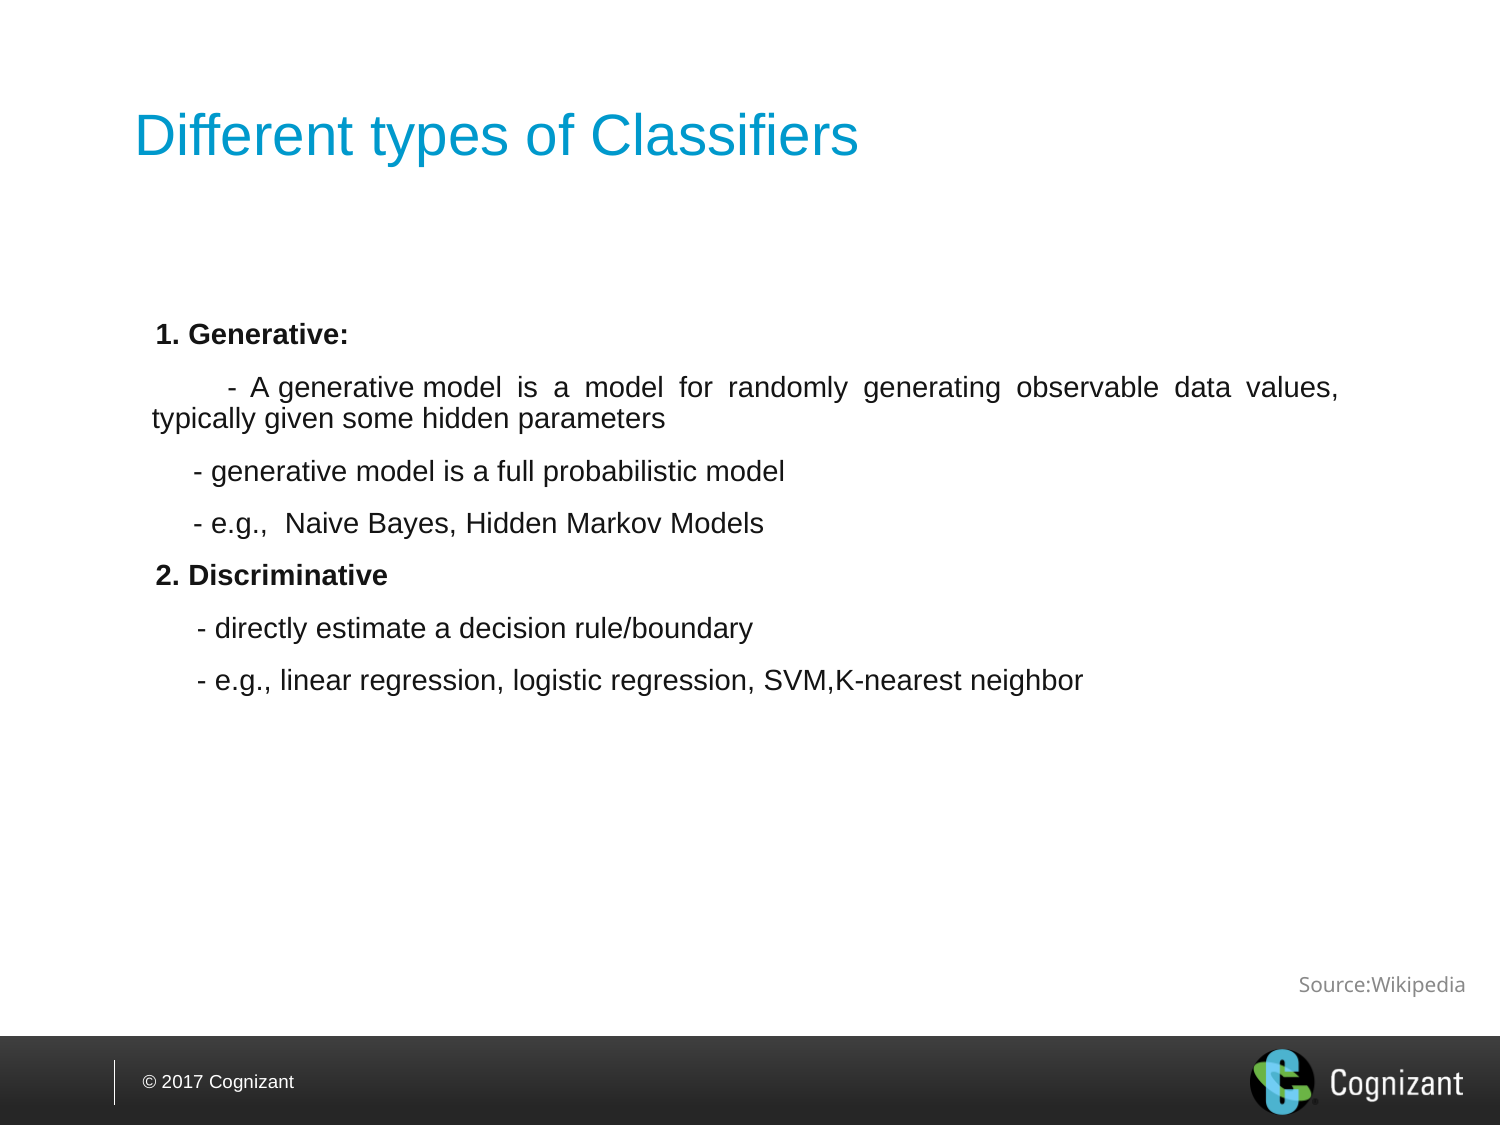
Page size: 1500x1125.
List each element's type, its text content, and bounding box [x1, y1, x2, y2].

text_box Source:Wikipedia [1284, 964, 1481, 1004]
text_box 1. Generative: - A generative model is a model for randomly generating observable data values, typically given some hidden parameters - generative model is a full probabilistic model - e.g., Naive Bayes, Hidden Markov Models 2. Discriminative - directly estimate a decision rule/boundary - e.g., linear regression, logistic regression, SVM,K-nearest neighbor [103, 313, 1353, 871]
title Different types of Classifiers [103, 90, 907, 191]
picture [1250, 1049, 1463, 1115]
